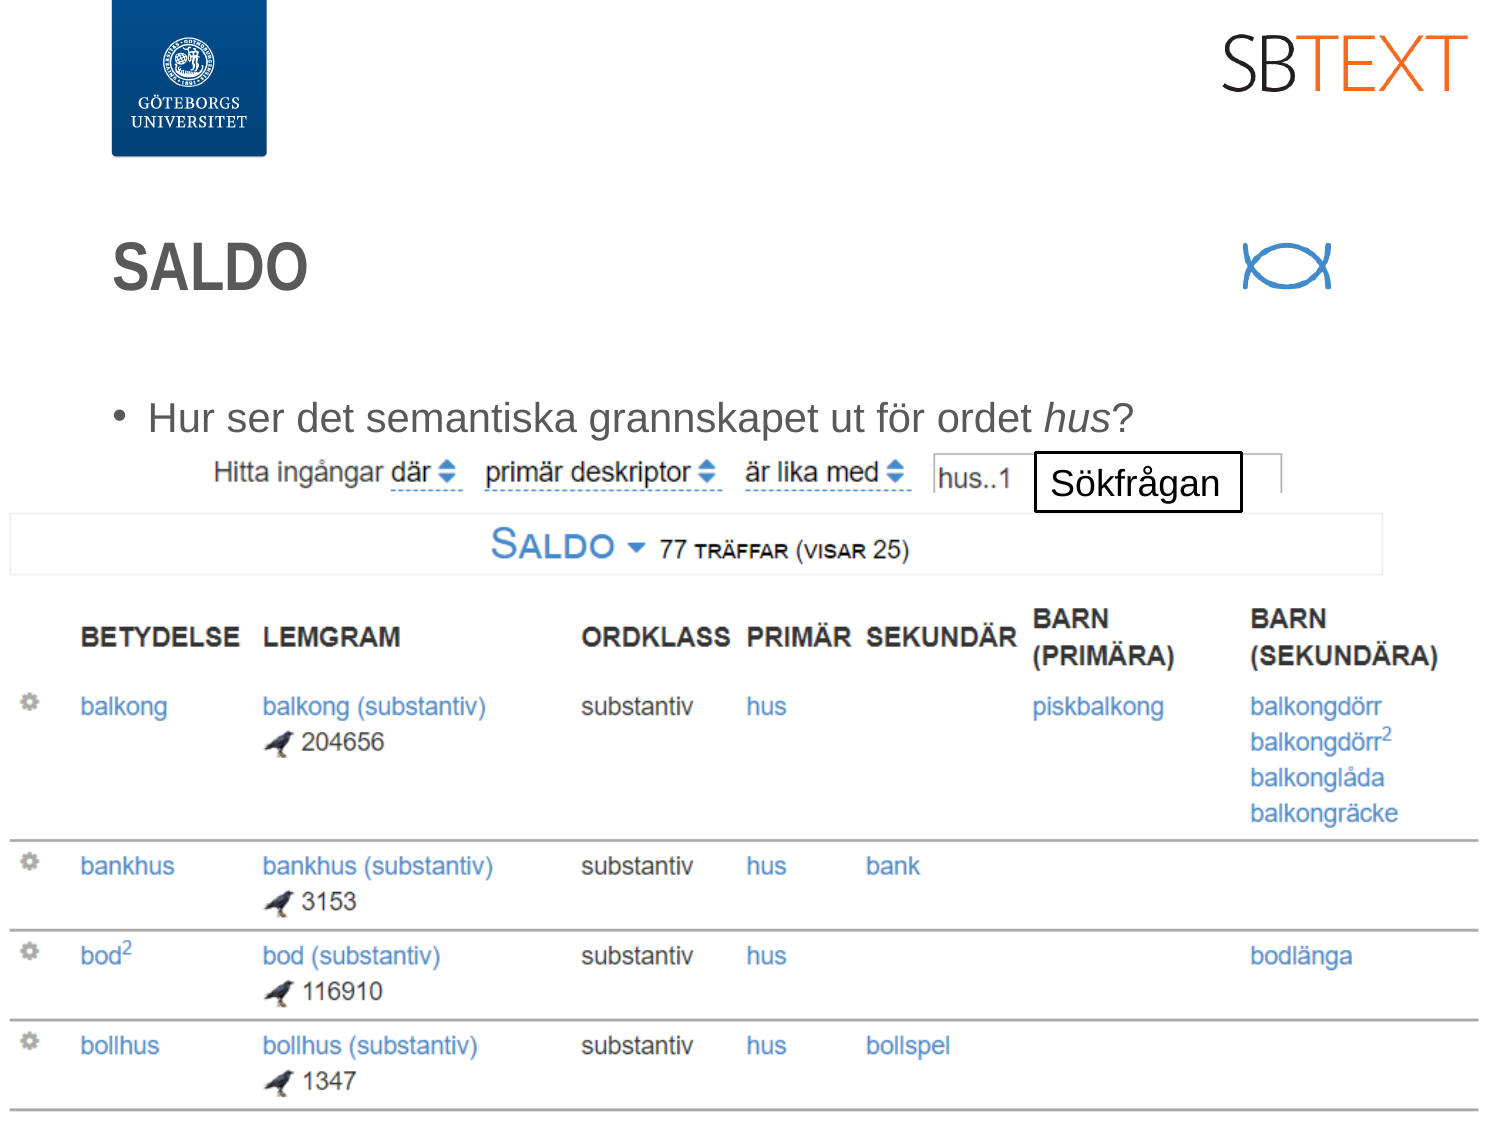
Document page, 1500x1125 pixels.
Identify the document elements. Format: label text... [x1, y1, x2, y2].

picture [1237, 239, 1341, 297]
list Hur ser det semantiska grannskapet ut för ordet hus? [112, 385, 1341, 491]
picture [1205, 19, 1476, 110]
picture [110, 0, 268, 159]
title SALDO [112, 231, 1412, 362]
picture [0, 444, 1500, 1120]
